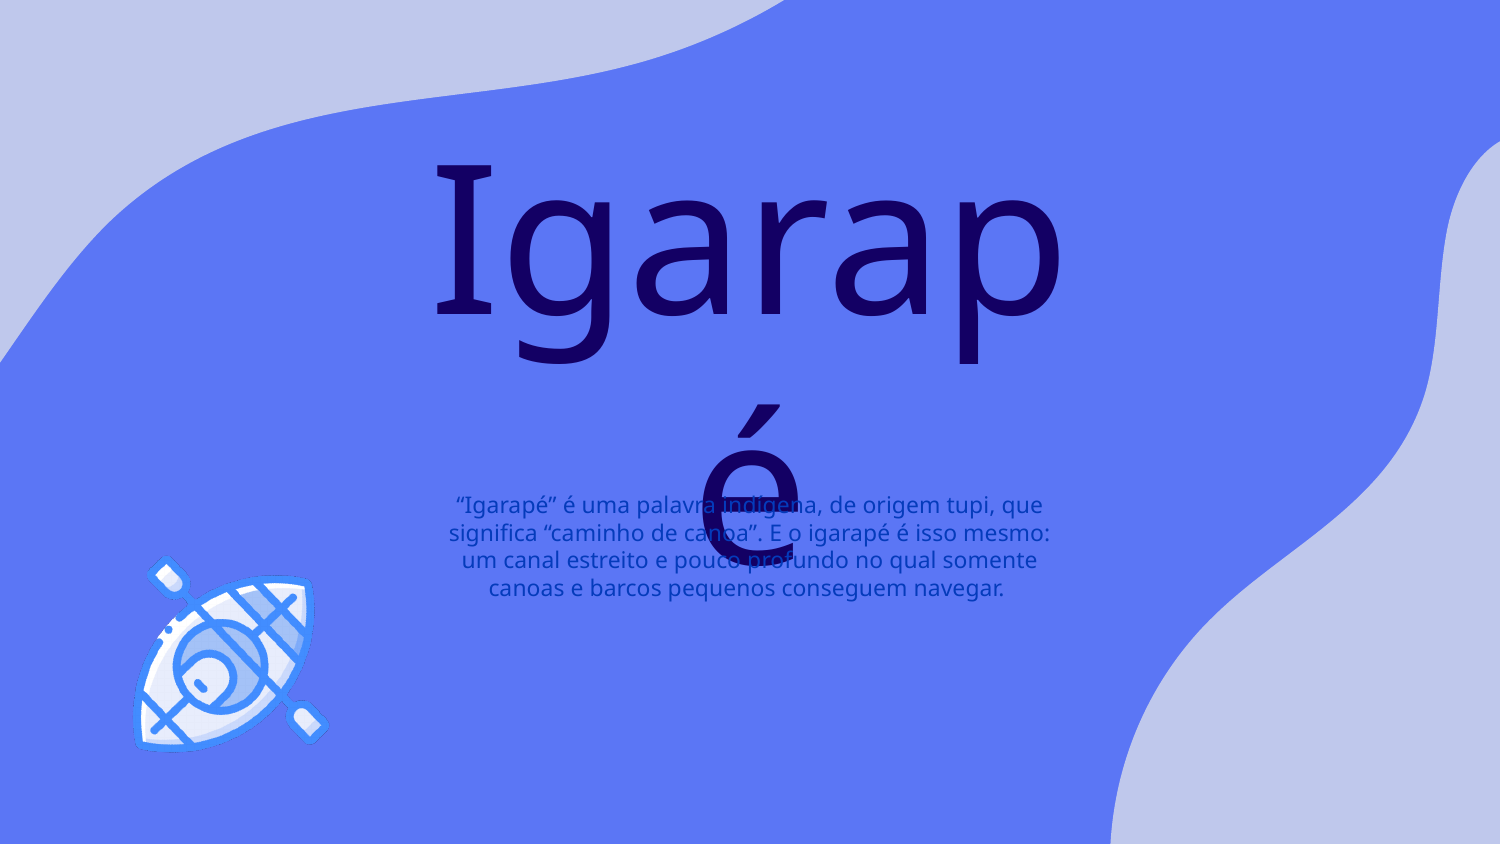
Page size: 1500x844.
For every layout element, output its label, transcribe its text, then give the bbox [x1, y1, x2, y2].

subtitle “Igarapé” é uma palavra indígena, de origem tupi, que significa “caminho de canoa”. E o igarapé é isso mesmo: um canal estreito e pouco profundo no qual somente canoas e barcos pequenos conseguem navegar. [413, 475, 1087, 618]
title Igarapé [372, 236, 1128, 476]
picture [55, 495, 392, 833]
